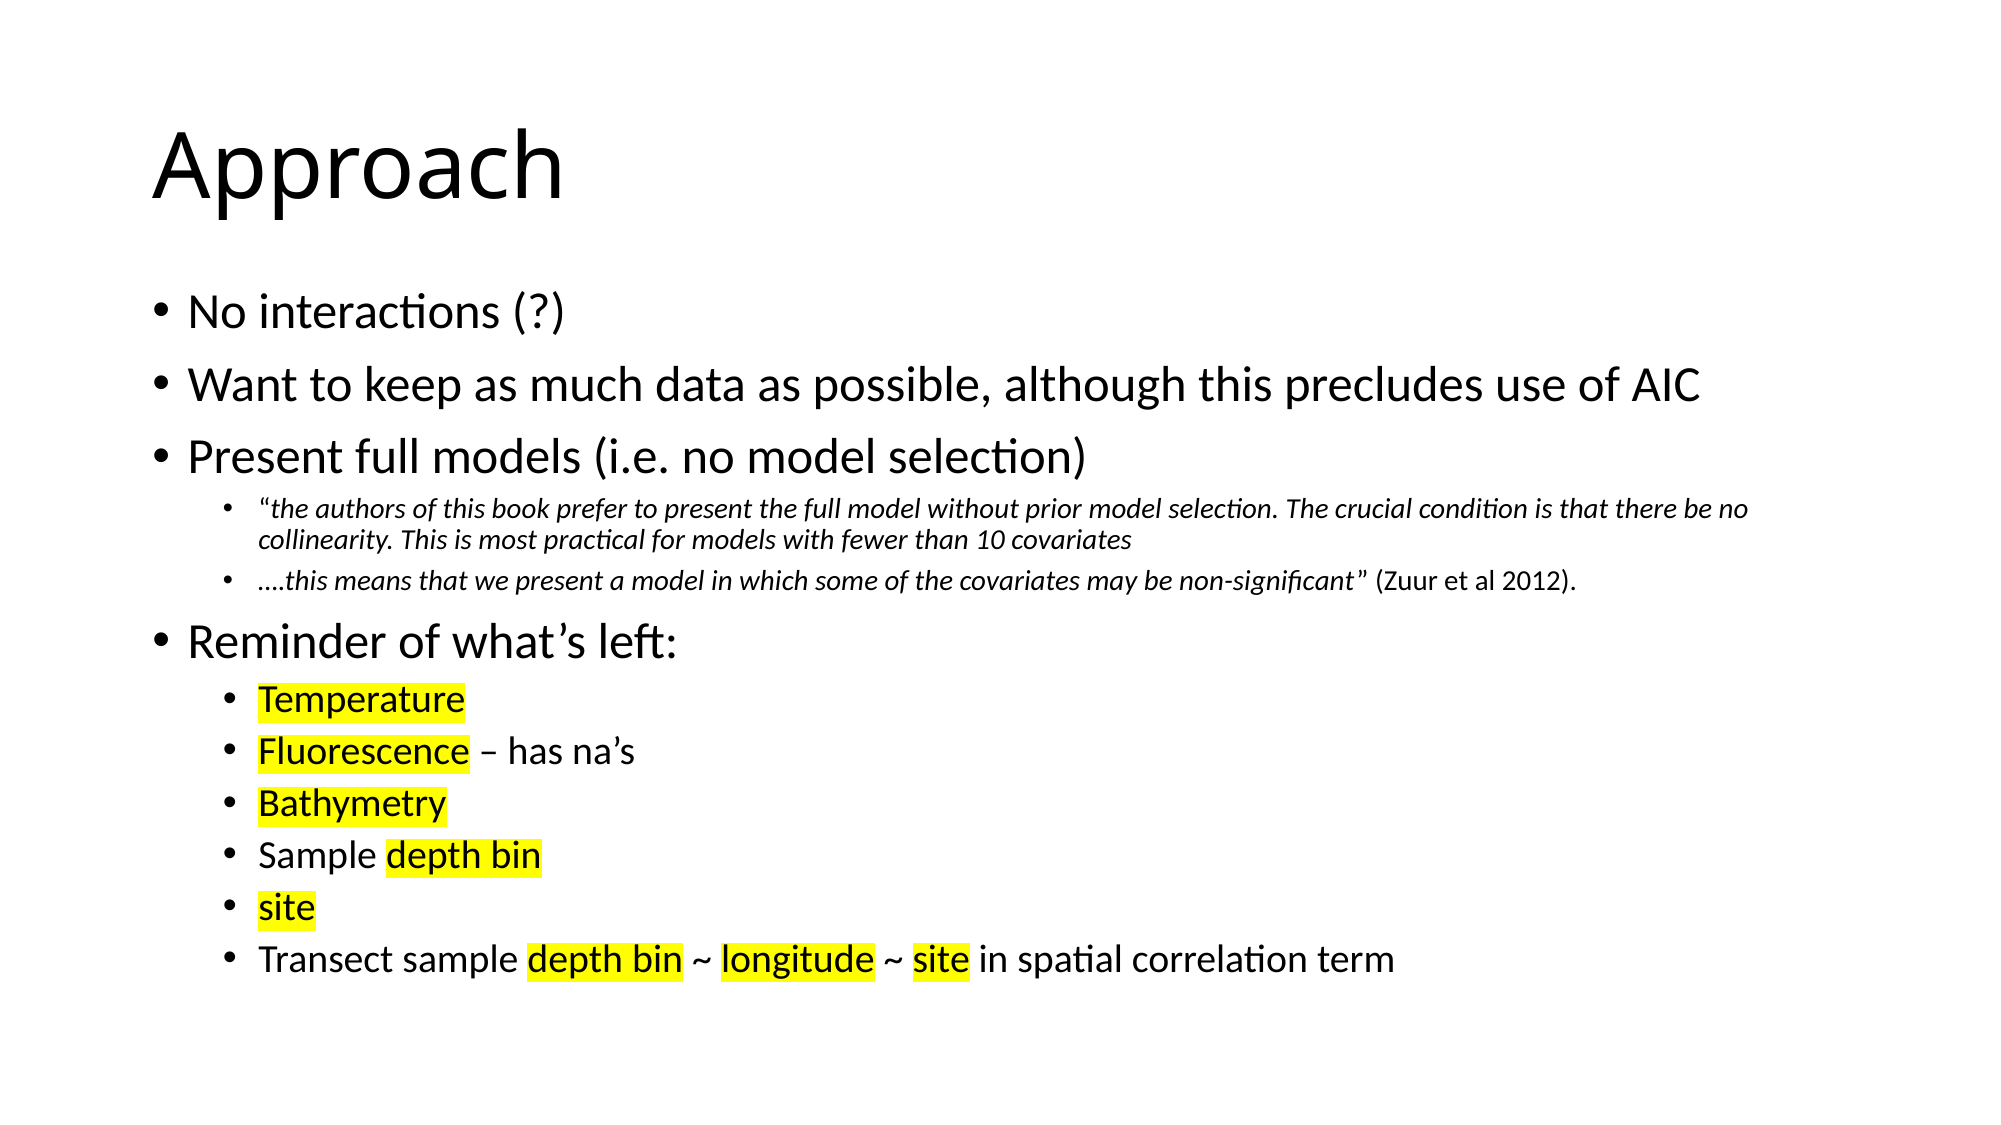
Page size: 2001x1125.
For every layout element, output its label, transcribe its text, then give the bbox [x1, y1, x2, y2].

list No interactions (?) Want to keep as much data as possible, although this precludes use of AIC Present full models (i.e. no model selection) “the authors of this book prefer to present the full model without prior model selection. The crucial condition is that there be no collinearity. This is most practical for models with fewer than 10 covariates ….this means that we present a model in which some of the covariates may be non-significant” (Zuur et al 2012). Reminder of what’s left: Temperature Fluorescence – has na’s Bathymetry Sample depth bin site Transect sample depth bin ~ longitude ~ site in spatial correlation term [137, 277, 1863, 992]
title Approach [137, 59, 1863, 277]
